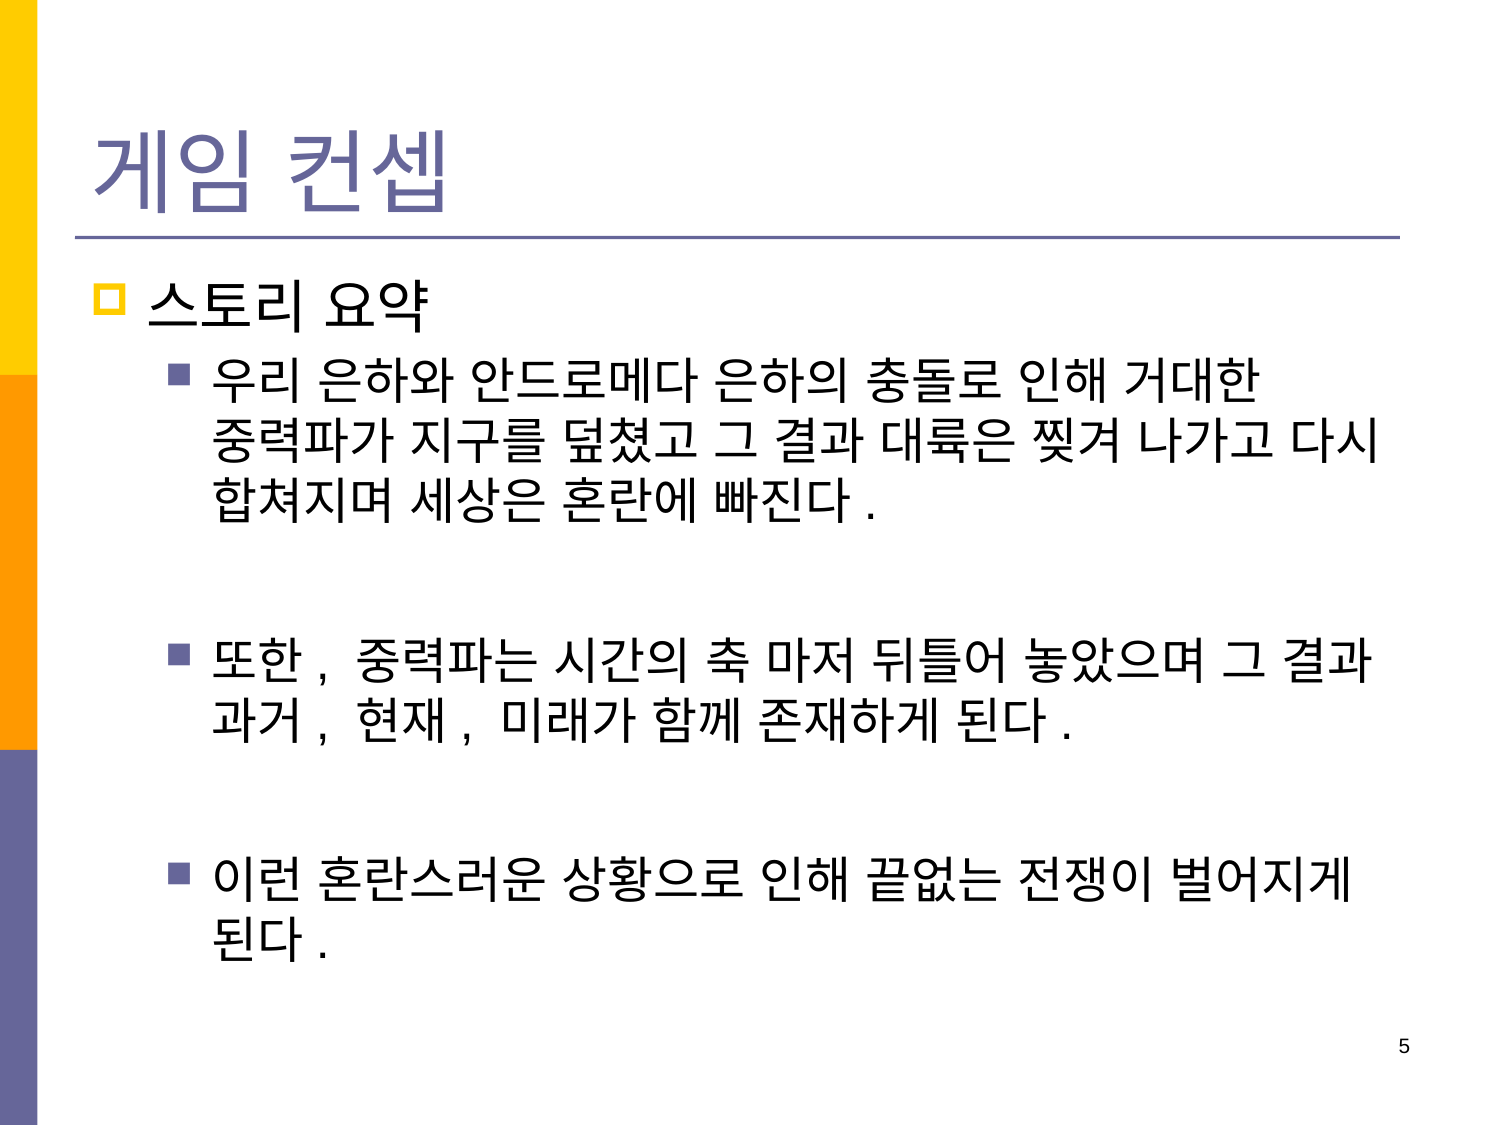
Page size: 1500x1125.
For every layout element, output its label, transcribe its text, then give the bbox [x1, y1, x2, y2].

slide_number 5 [1074, 1025, 1425, 1100]
title 게임 컨셉 [75, 45, 1425, 233]
list 스토리 요약 우리 은하와 안드로메다 은하의 충돌로 인해 거대한 중력파가 지구를 덮쳤고 그 결과 대륙은 찢겨 나가고 다시 합쳐지며 세상은 혼란에 빠진다. 또한, 중력파는 시간의 축 마저 뒤틀어 놓았으며 그 결과 과거, 현재, 미래가 함께 존재하게 된다. 이런 혼란스러운 상황으로 인해 끝없는 전쟁이 벌어지게 된다. [75, 262, 1425, 1006]
